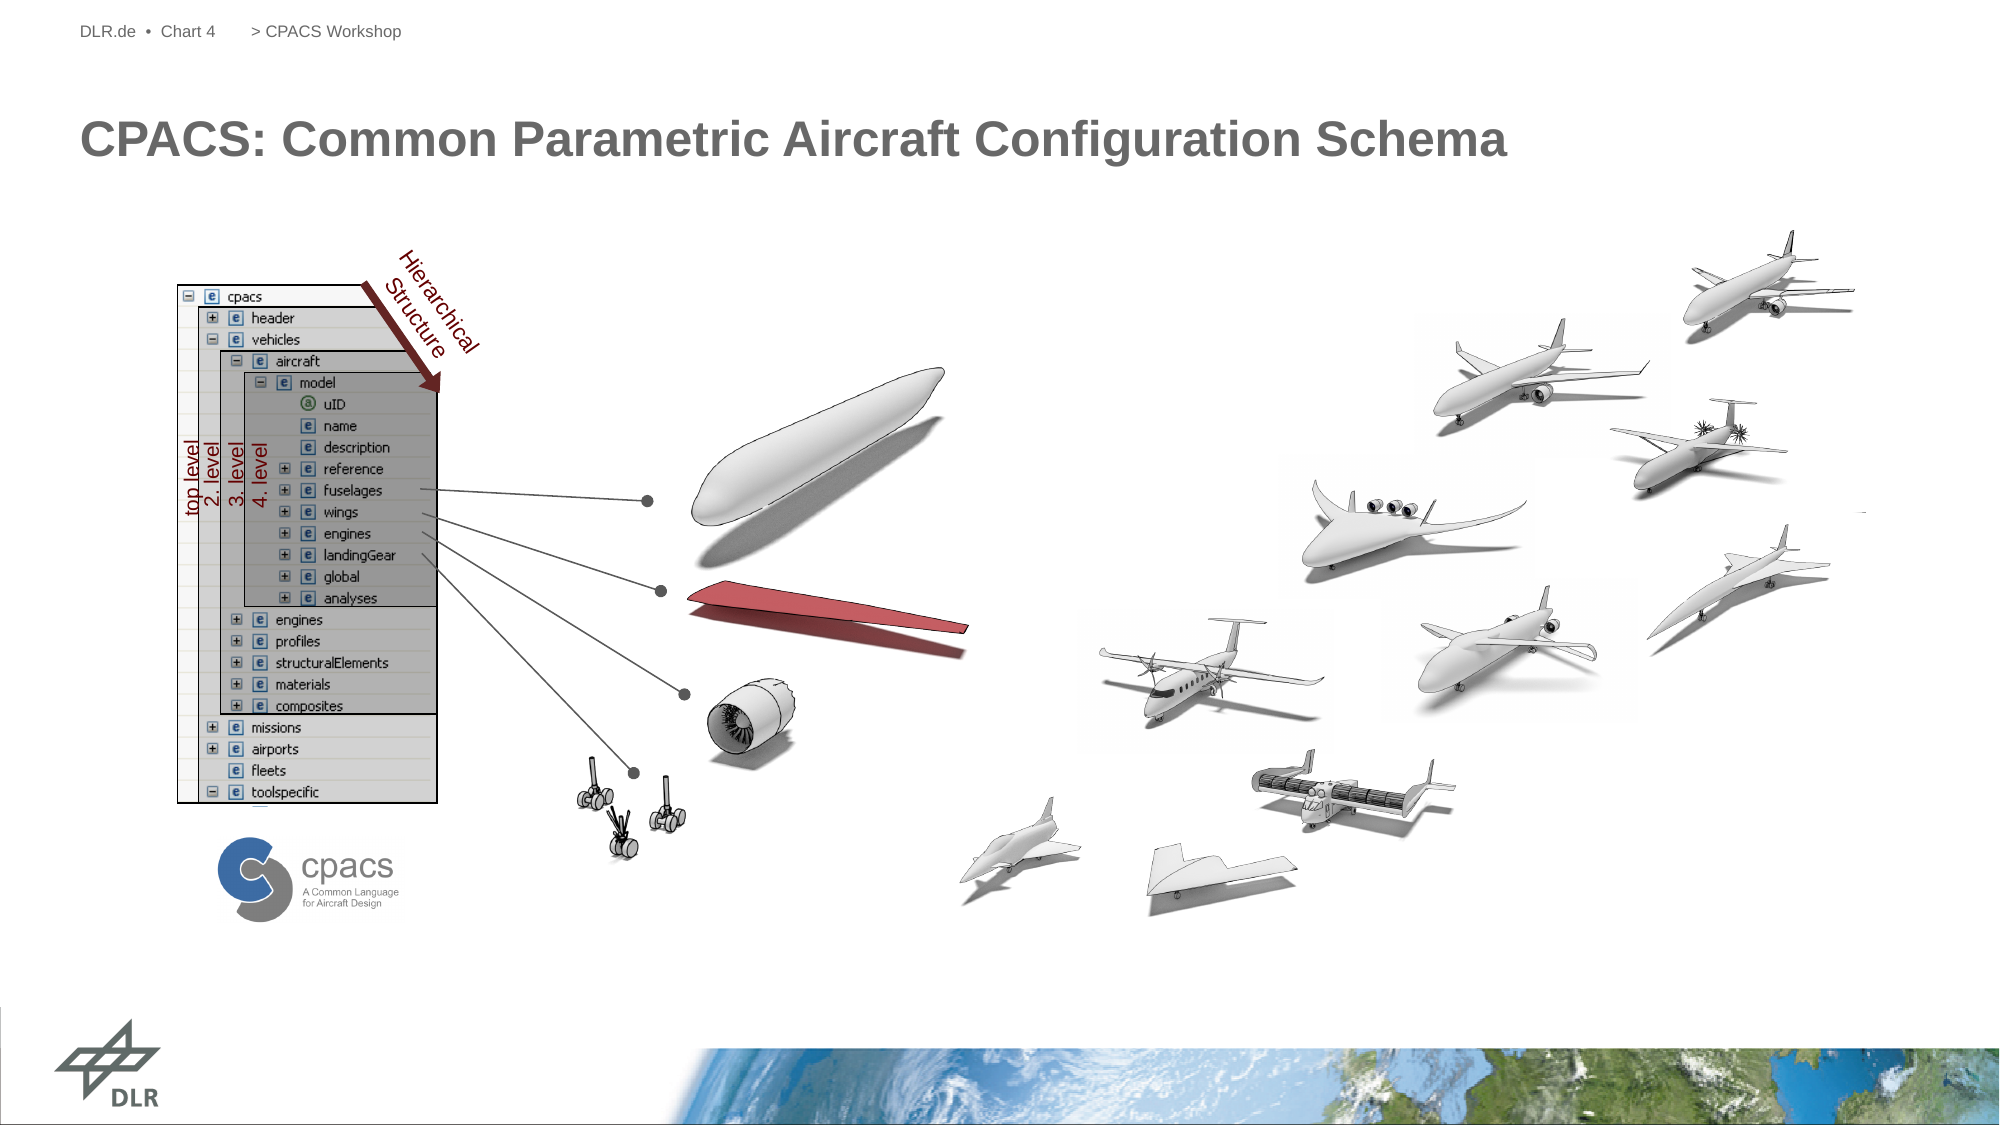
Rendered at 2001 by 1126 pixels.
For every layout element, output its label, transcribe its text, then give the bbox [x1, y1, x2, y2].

title CPACS: Common Parametric Aircraft Configuration Schema [79, 106, 1921, 228]
slide_number DLR.de • Chart 4 [79, 20, 251, 45]
footer > CPACS Workshop [251, 20, 1921, 45]
text_box Hierarchical Structure [348, 190, 544, 405]
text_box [893, 217, 1894, 941]
picture [0, 1007, 2000, 1125]
text_box [436, 489, 654, 508]
picture [505, 356, 893, 791]
picture [176, 286, 431, 807]
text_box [478, 741, 721, 888]
text_box [436, 372, 440, 393]
picture [216, 836, 405, 924]
